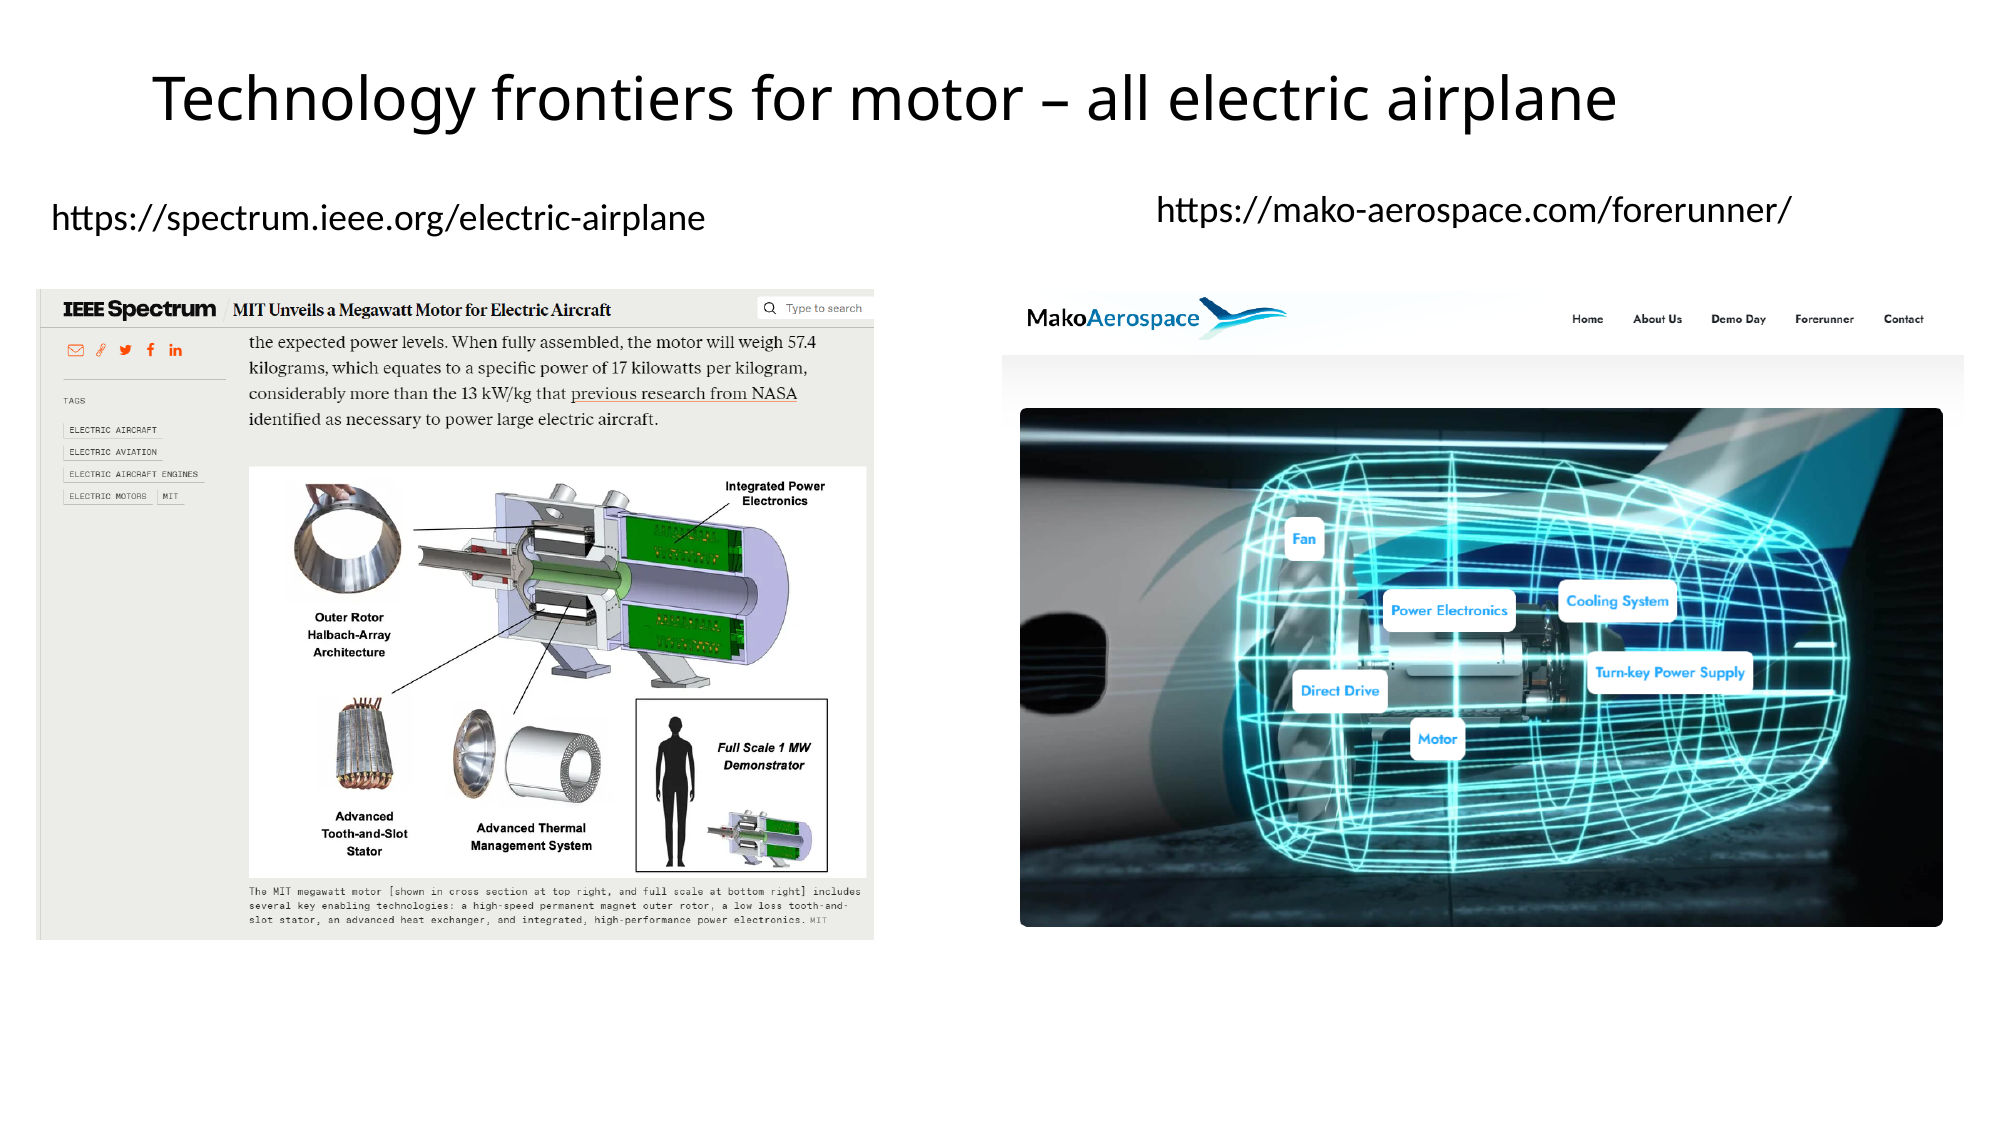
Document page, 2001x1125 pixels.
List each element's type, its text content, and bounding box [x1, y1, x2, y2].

text_box https://spectrum.ieee.org/electric-airplane [36, 185, 1037, 246]
title Technology frontiers for motor – all electric airplane [137, 59, 1936, 143]
text_box https://mako-aerospace.com/forerunner/ [1141, 177, 1825, 238]
picture [1002, 291, 1964, 943]
picture [36, 289, 874, 940]
